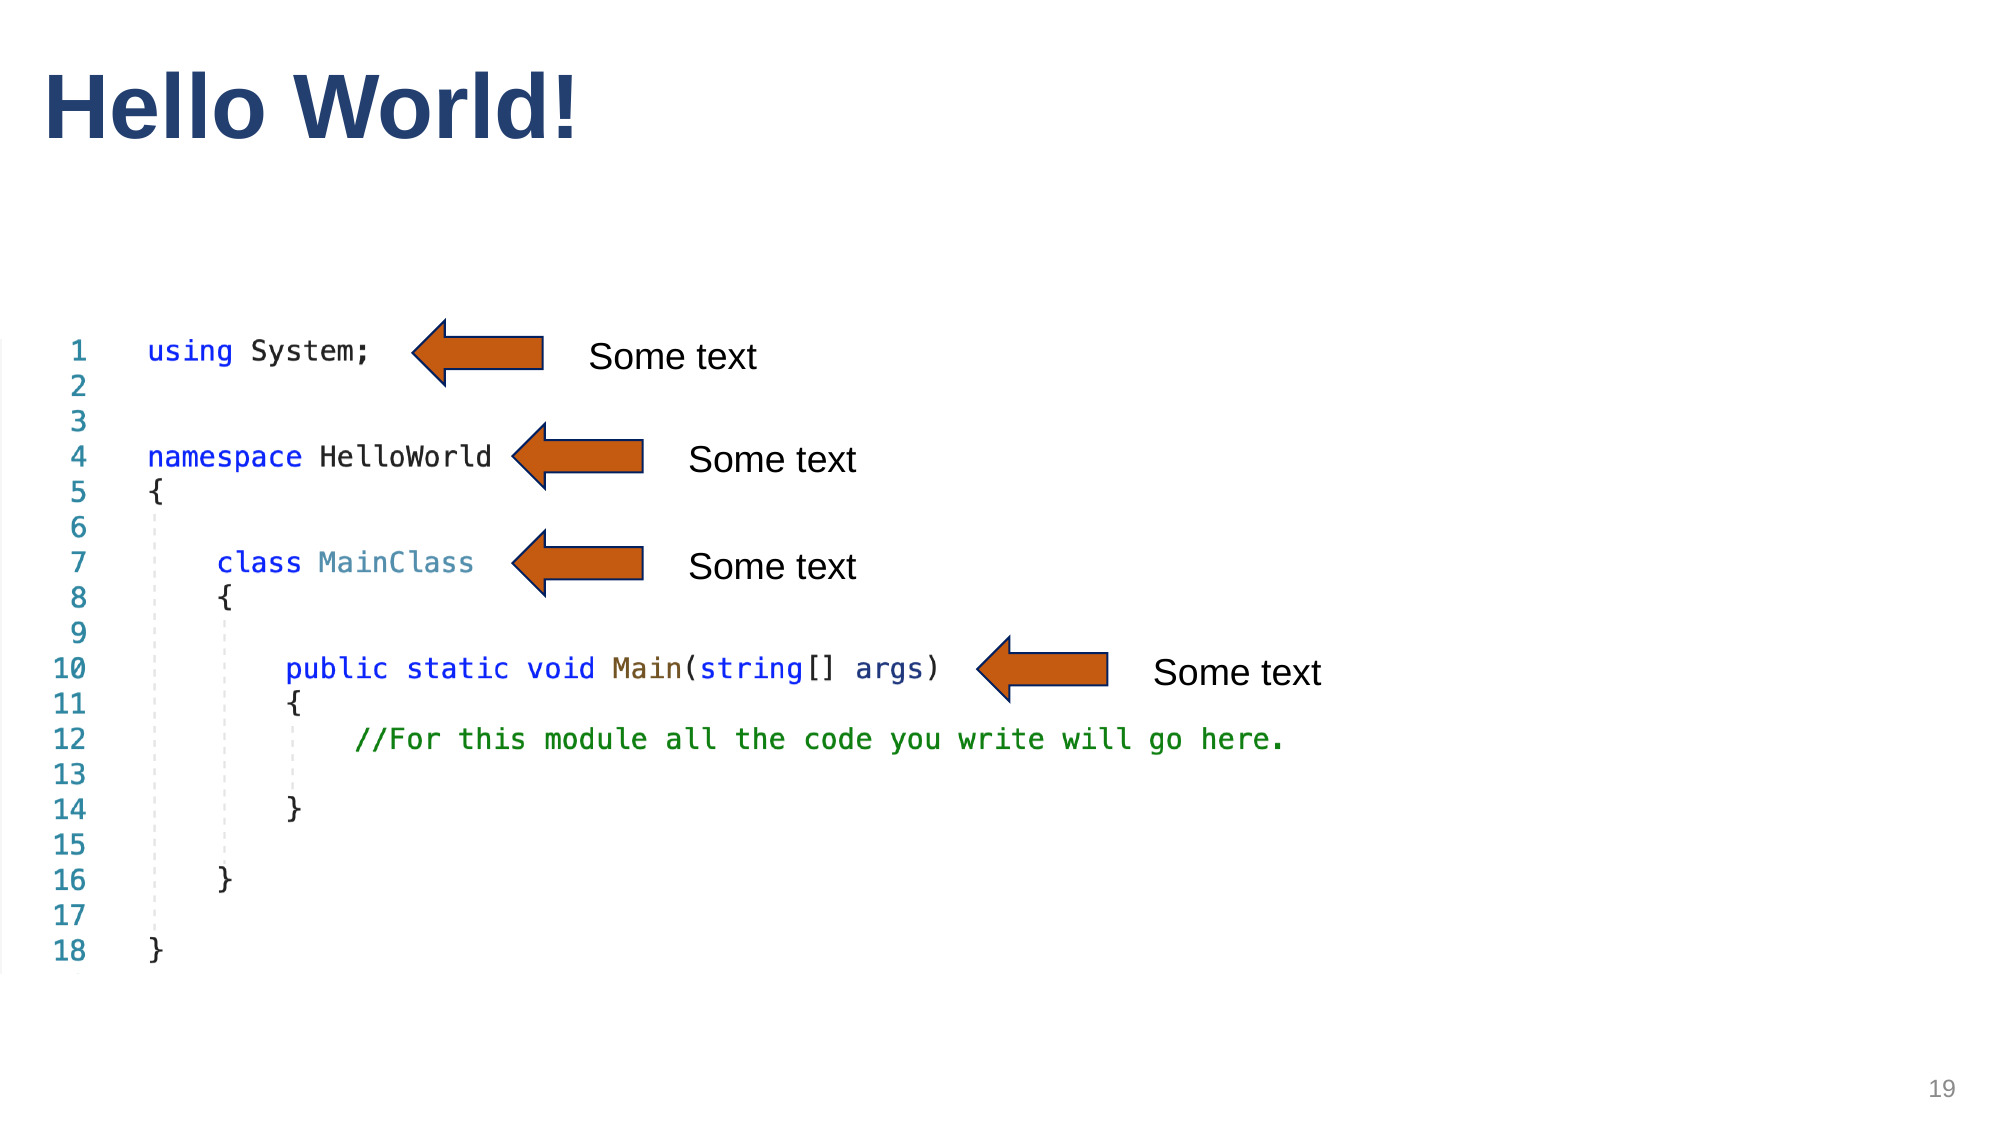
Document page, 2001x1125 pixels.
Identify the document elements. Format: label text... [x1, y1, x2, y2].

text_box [512, 530, 1212, 596]
slide_number 19 [1521, 1057, 1972, 1118]
picture [0, 339, 1327, 974]
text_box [977, 636, 1677, 702]
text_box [512, 423, 1212, 489]
title Hello World! [28, 0, 1972, 218]
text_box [412, 320, 1112, 386]
